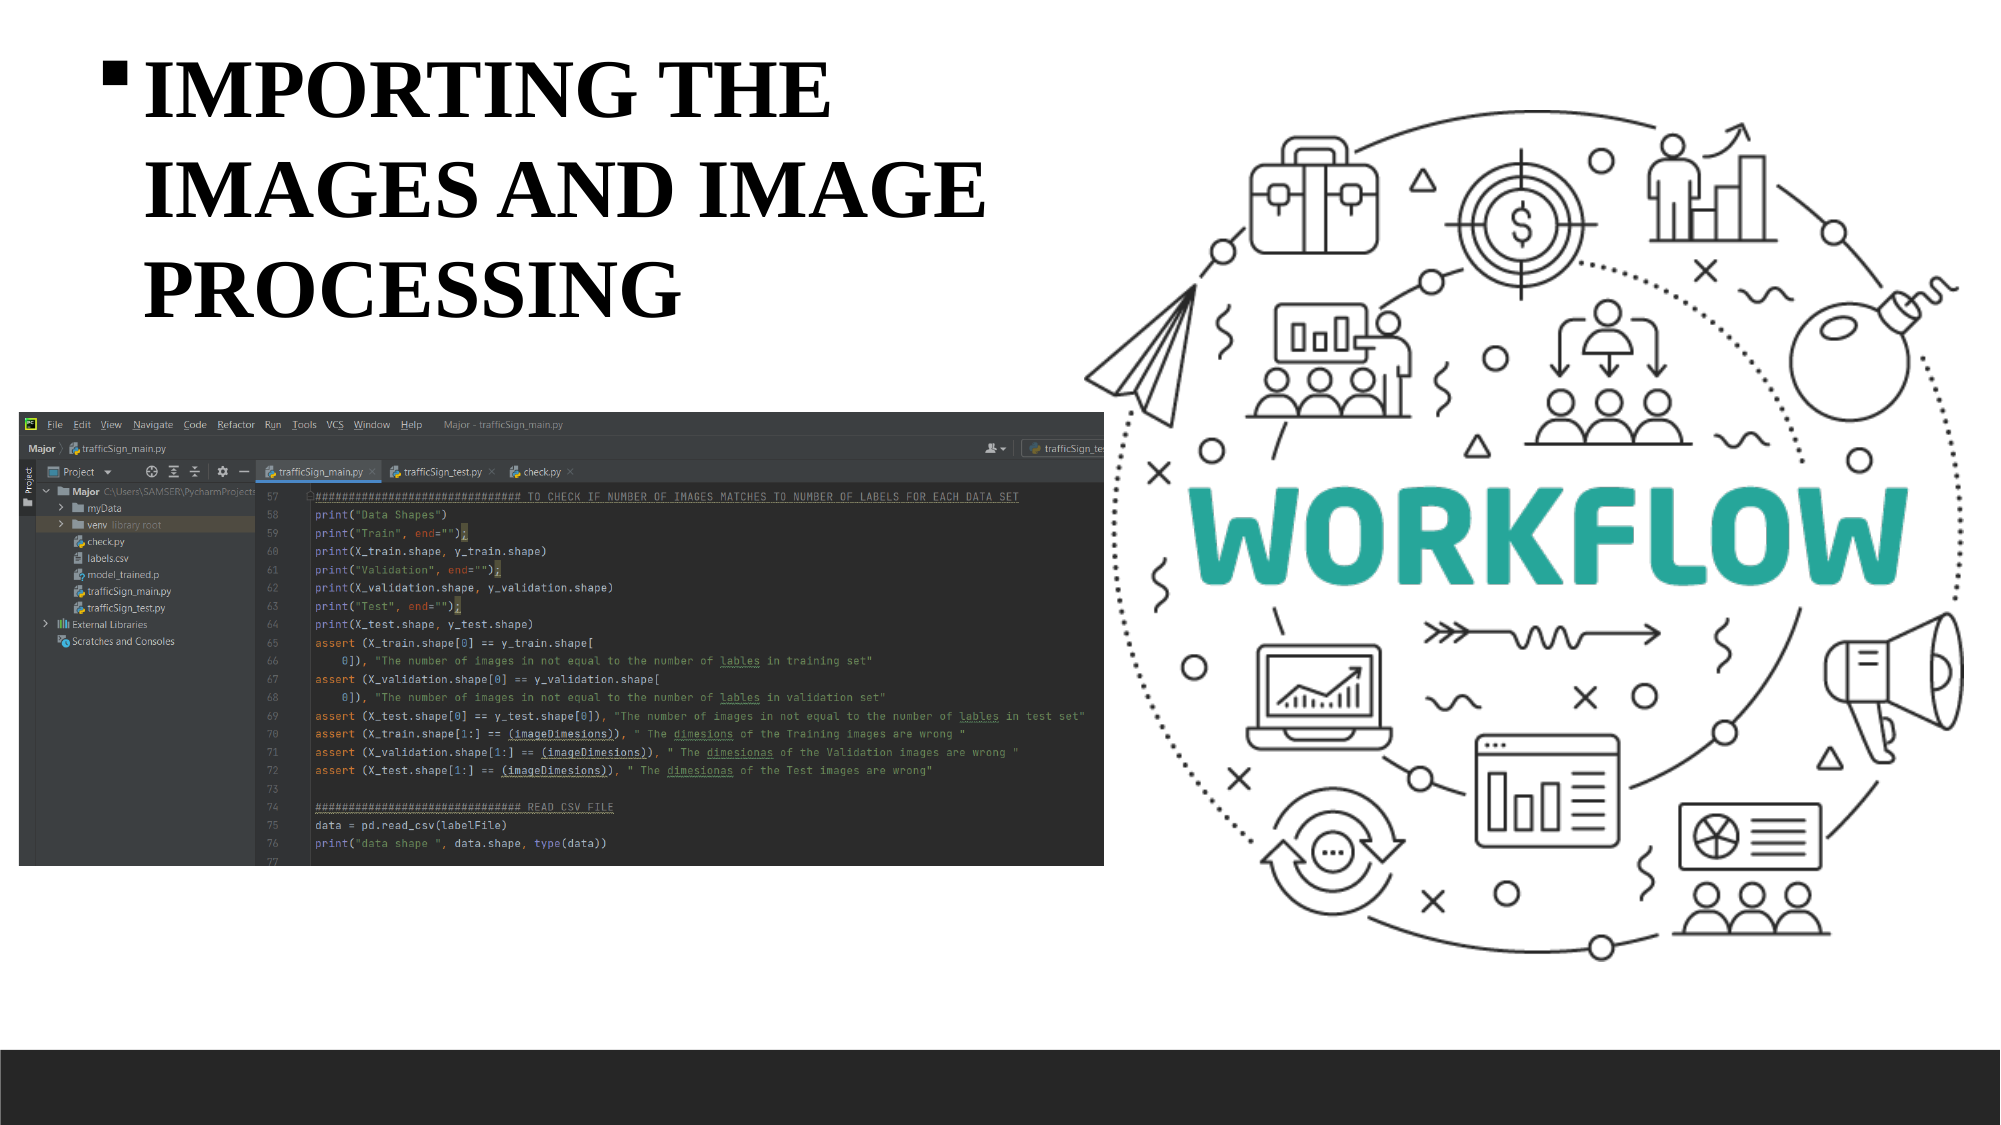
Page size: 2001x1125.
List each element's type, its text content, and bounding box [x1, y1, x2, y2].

picture [18, 110, 1964, 962]
text_box IMPORTING THE IMAGES AND IMAGE PROCESSING [81, 26, 1136, 342]
